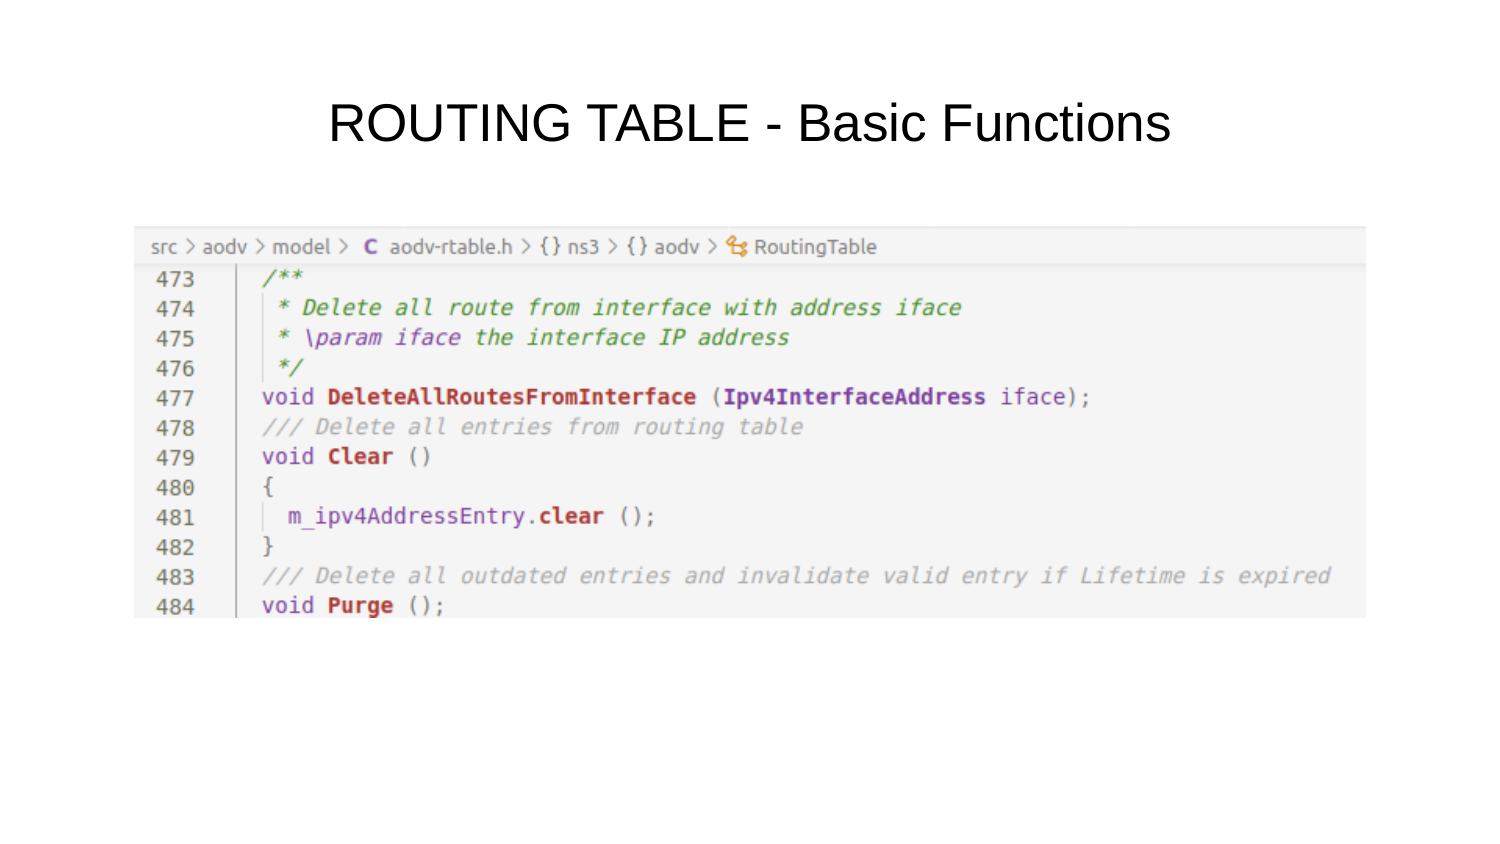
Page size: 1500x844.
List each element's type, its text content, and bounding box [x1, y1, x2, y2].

title ROUTING TABLE - Basic Functions [51, 72, 1449, 167]
picture [134, 226, 1366, 618]
